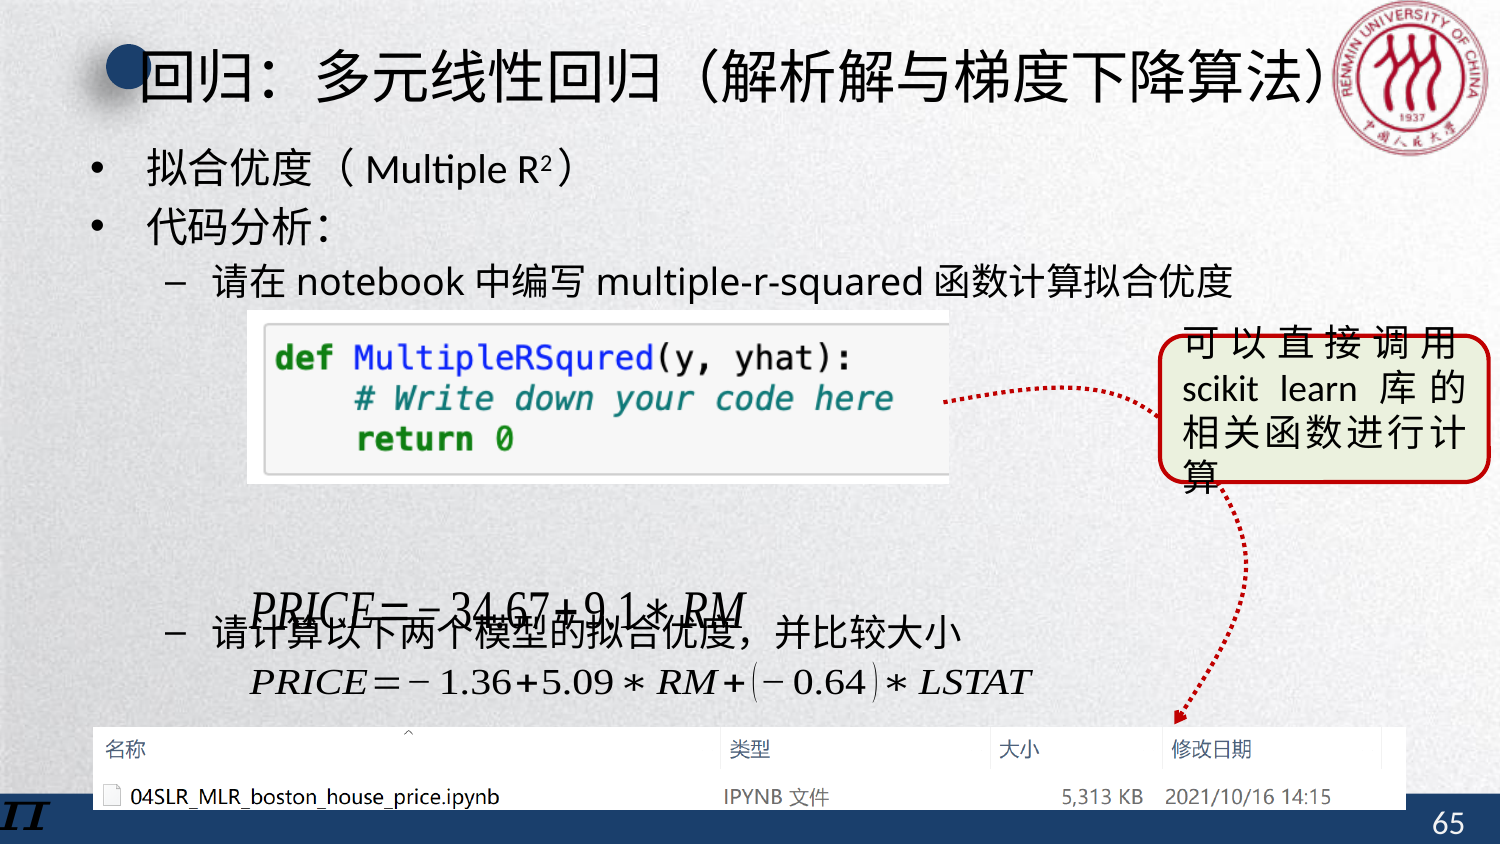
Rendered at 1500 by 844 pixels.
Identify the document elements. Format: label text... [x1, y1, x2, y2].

picture [0, 0, 1500, 811]
text_box [953, 385, 1249, 725]
list 拟合优度（Multiple R2） 代码分析： 请在notebook中编写multiple-r-squared函数计算拟合优度 请计算以下两个模型的拟合优度，并比较大小 [75, 134, 1425, 781]
text_box 可以直接调用scikit learn库的相关函数进行计算 [1157, 333, 1491, 485]
title 回归：多元线性回归（解析解与梯度下降算法） [75, 33, 1425, 116]
